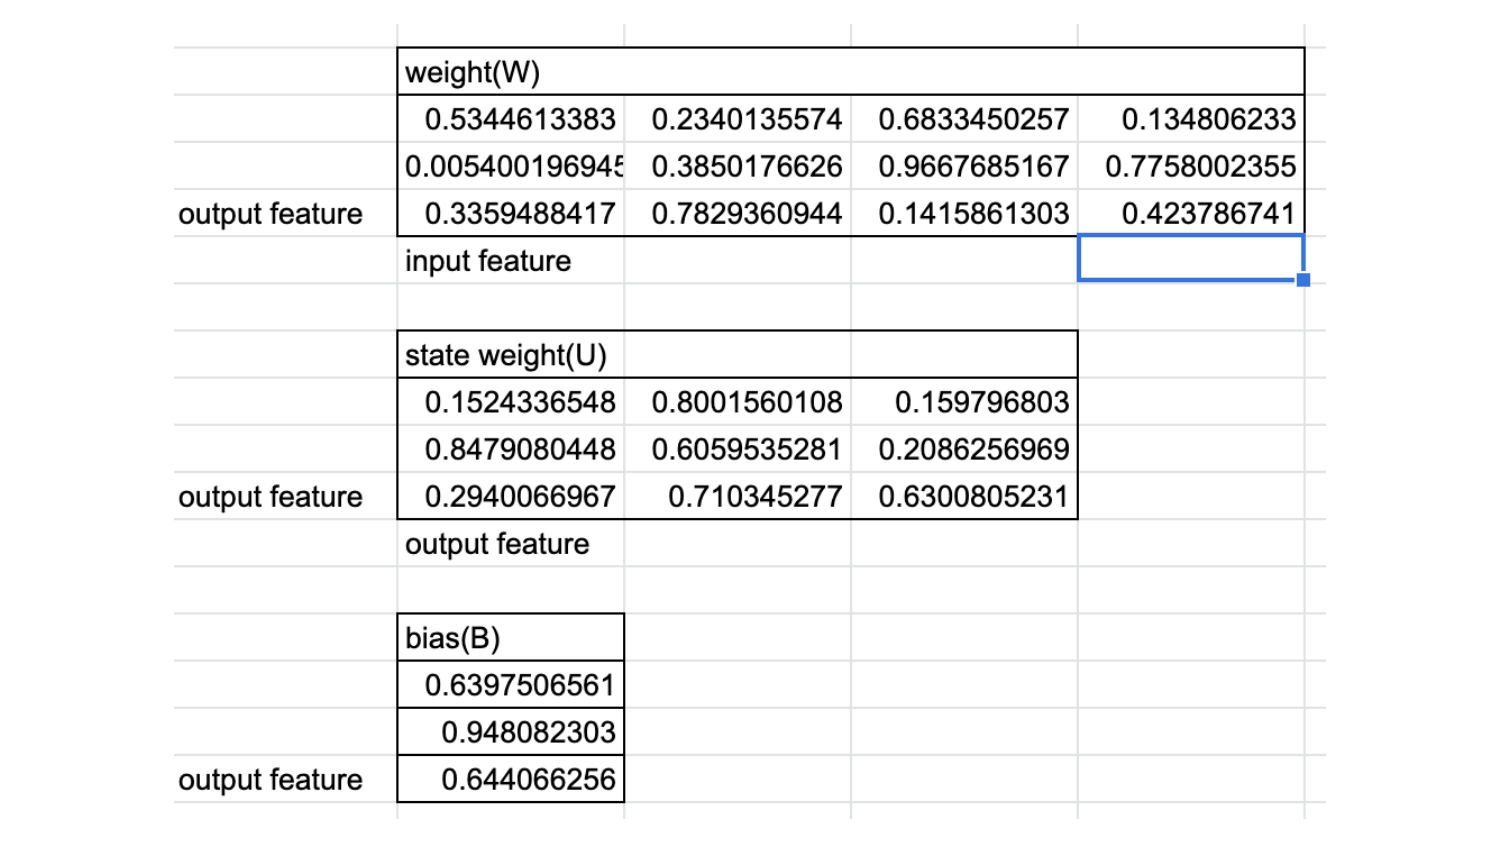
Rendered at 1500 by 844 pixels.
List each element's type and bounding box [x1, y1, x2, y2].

picture [174, 24, 1326, 819]
